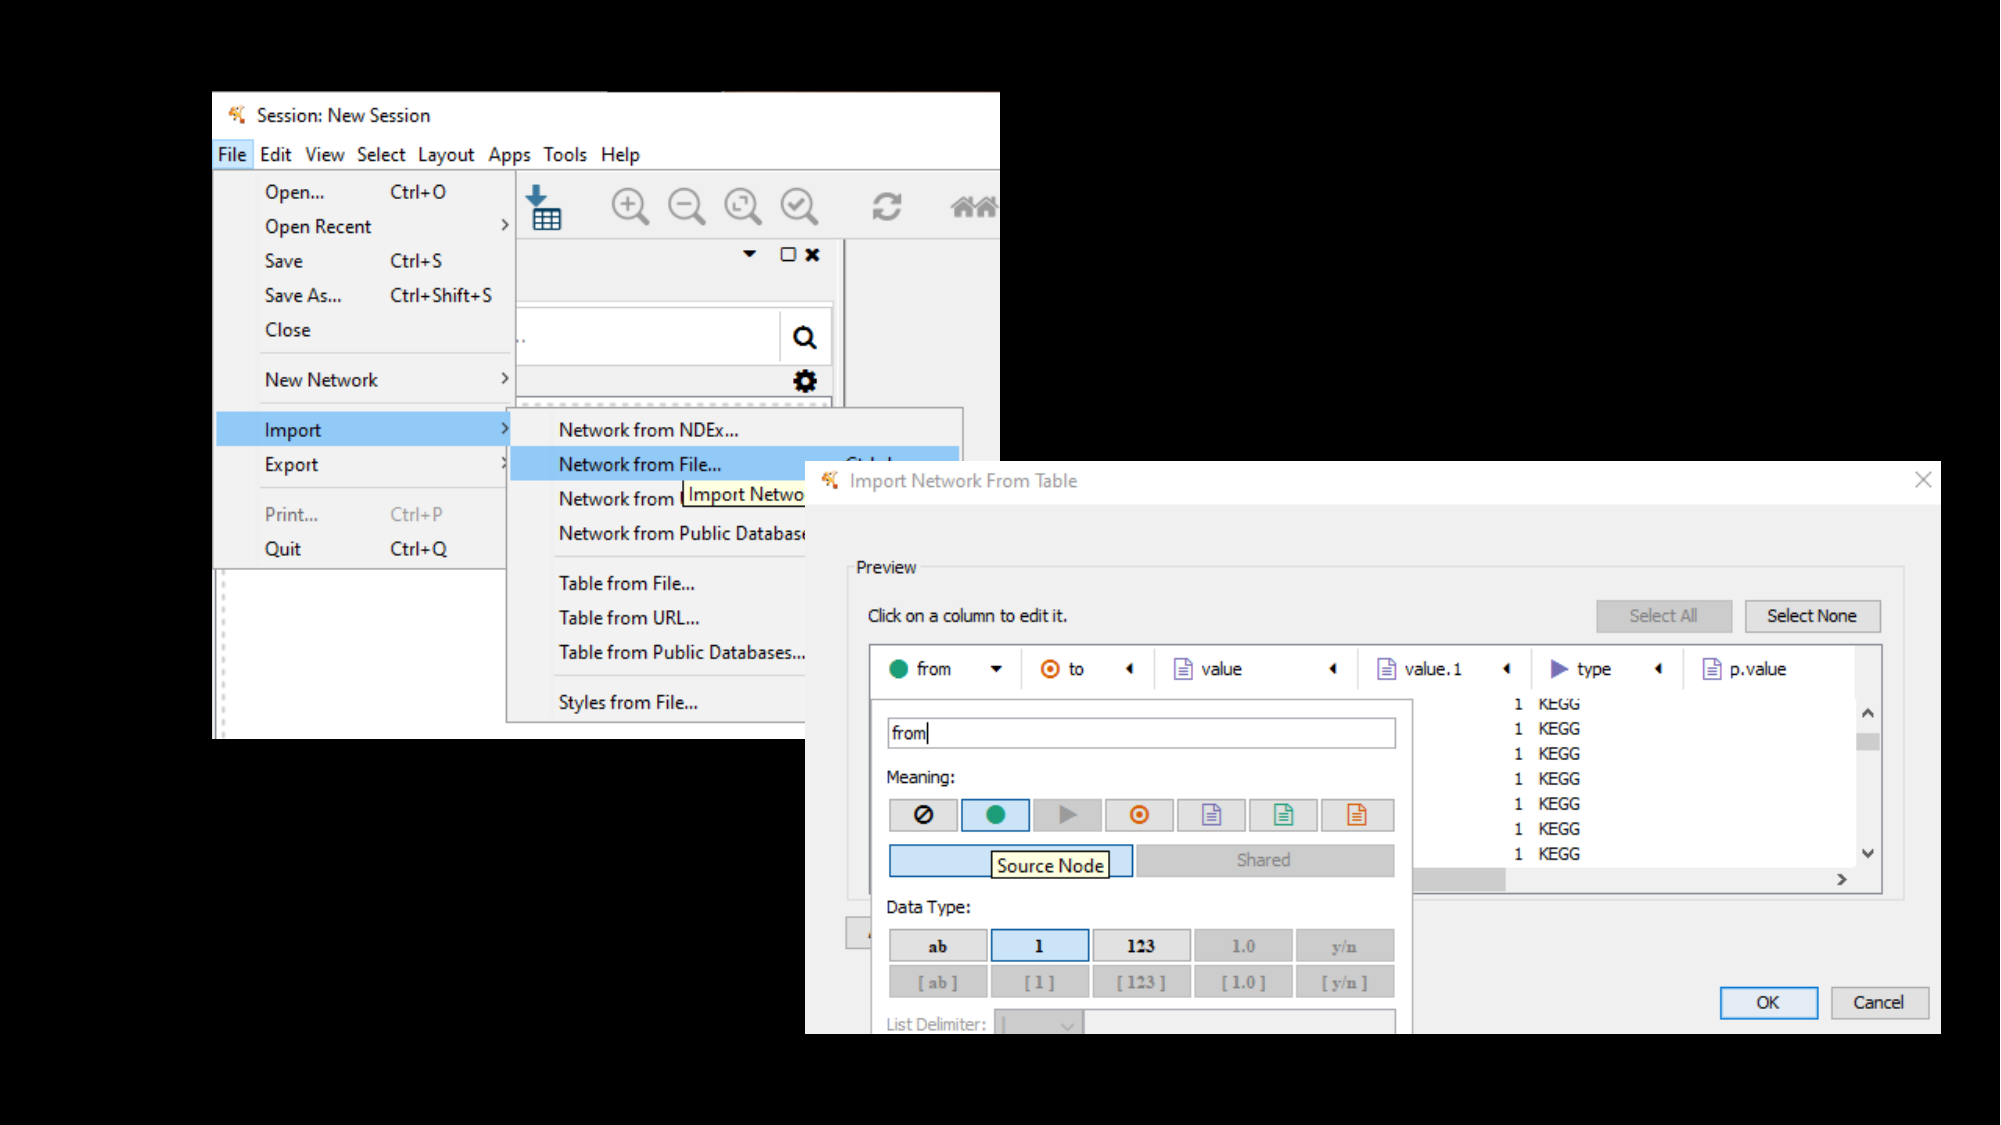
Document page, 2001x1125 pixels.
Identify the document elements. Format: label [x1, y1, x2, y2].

picture [212, 91, 1941, 1034]
